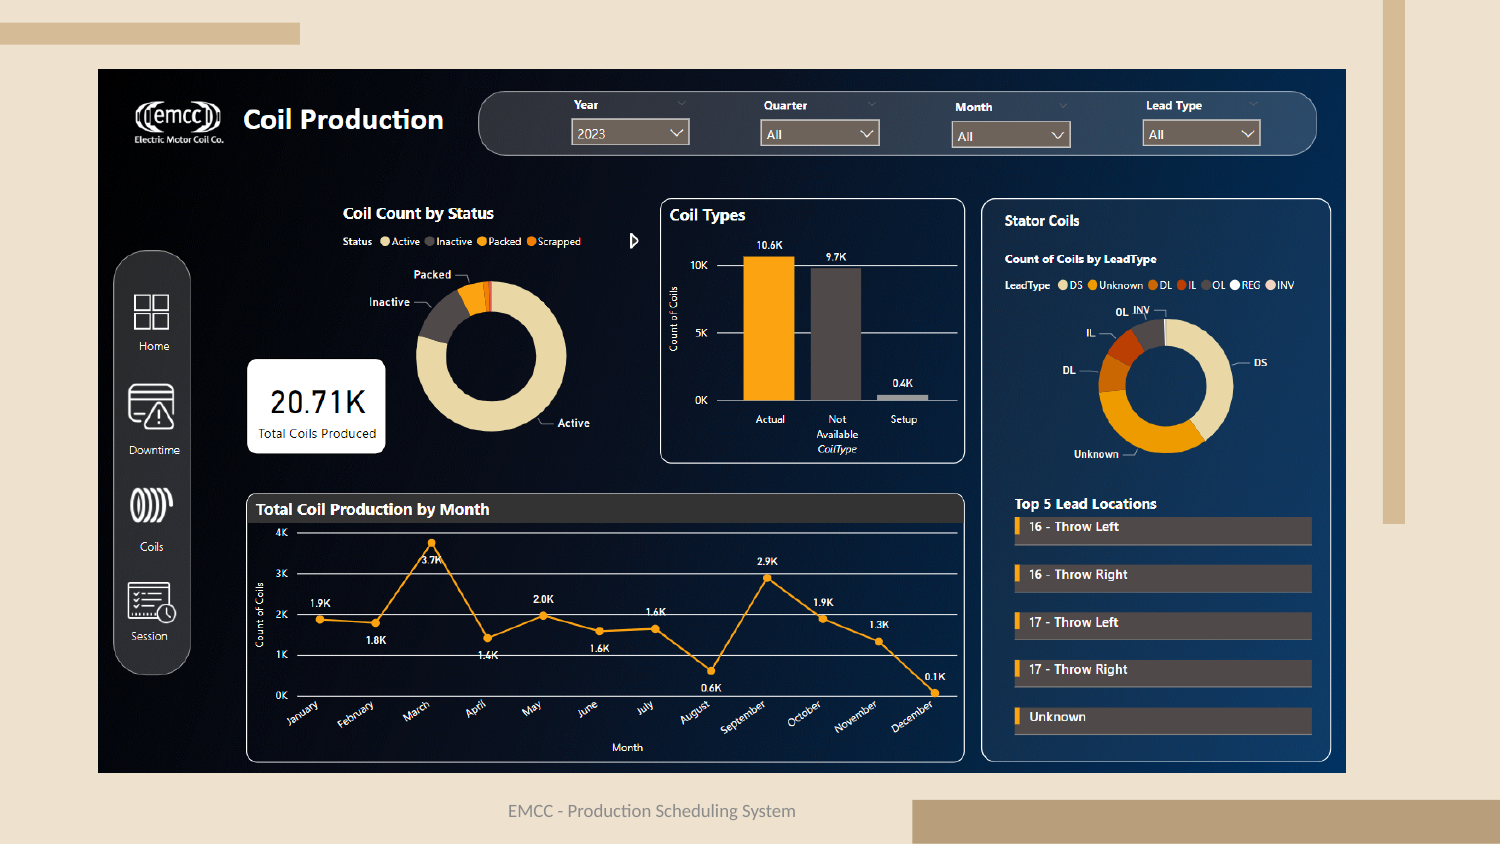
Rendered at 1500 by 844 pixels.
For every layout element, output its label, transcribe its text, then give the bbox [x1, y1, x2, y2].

text_box EMCC - Production Scheduling System [496, 787, 1004, 833]
picture [98, 68, 1347, 773]
